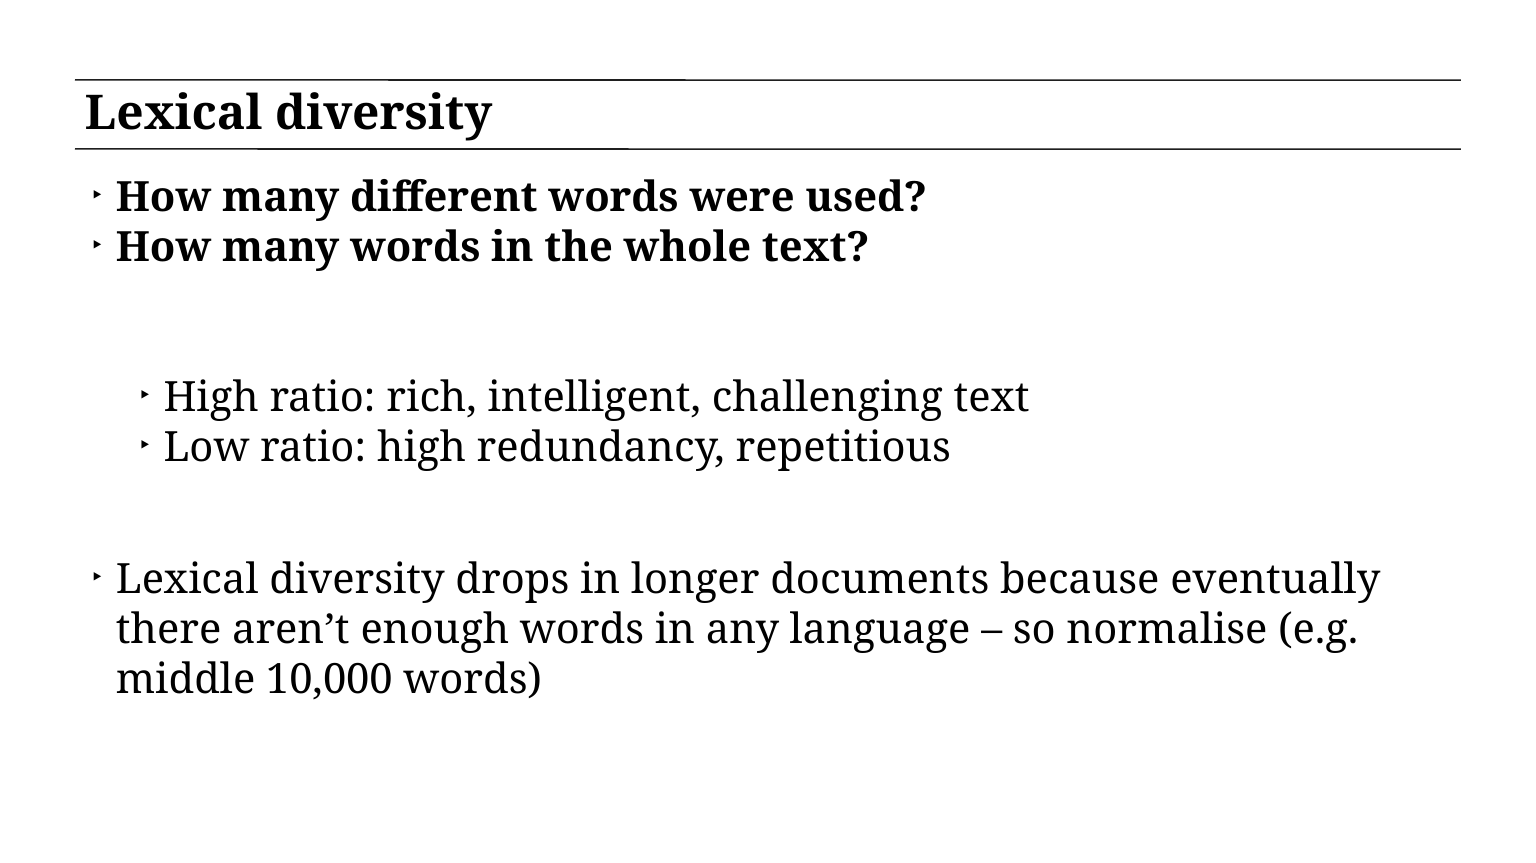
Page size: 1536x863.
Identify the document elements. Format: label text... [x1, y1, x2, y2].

list How many different words were used? How many words in the whole text? High ratio: rich, intelligent, challenging text Low ratio: high redundancy, repetitious Lexical diversity drops in longer documents because eventually there aren’t enough words in any language – so normalise (e.g. middle 10,000 words) [76, 160, 1460, 823]
title Lexical diversity [76, 82, 1369, 160]
